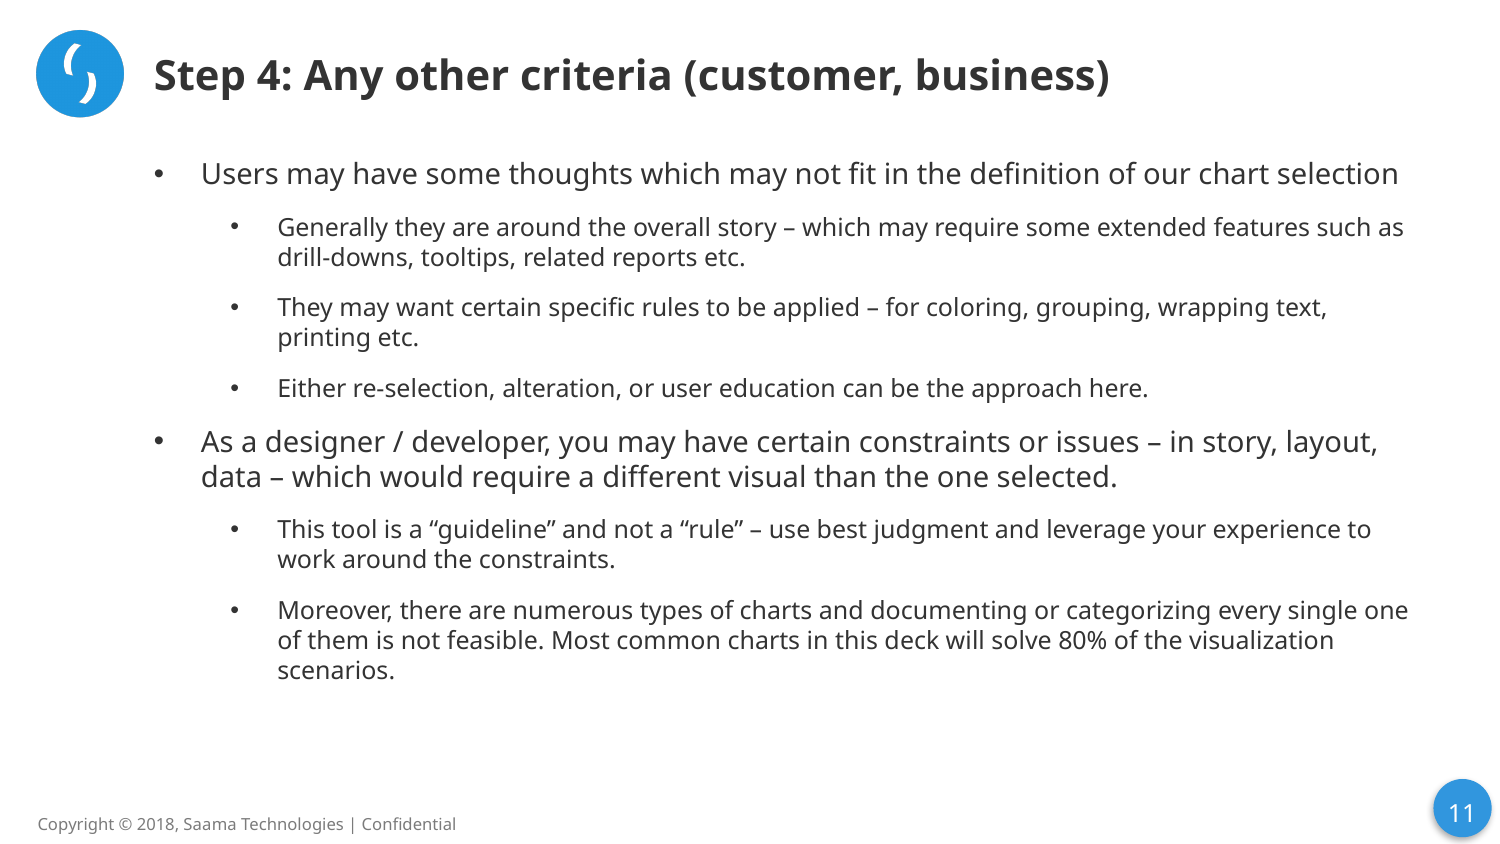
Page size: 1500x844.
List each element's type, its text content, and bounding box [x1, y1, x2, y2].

picture [34, 29, 125, 119]
title Step 4: Any other criteria (customer, business) [138, 20, 1425, 128]
list Users may have some thoughts which may not fit in the definition of our chart selection Generally they are around the overall story – which may require some extended features such as drill-downs, tooltips, related reports etc. They may want certain specific rules to be applied – for coloring, grouping, wrapping text, printing etc. Either re-selection, alteration, or user education can be the approach here. As a designer / developer, you may have certain constraints or issues – in story, layout, data – which would require a different visual than the one selected. This tool is a “guideline” and not a “rule” – use best judgment and leverage your experience to work around the constraints. Moreover, there are numerous types of charts and documenting or categorizing every single one of them is not feasible. Most common charts in this deck will solve 80% of the visualization scenarios. [138, 147, 1427, 772]
